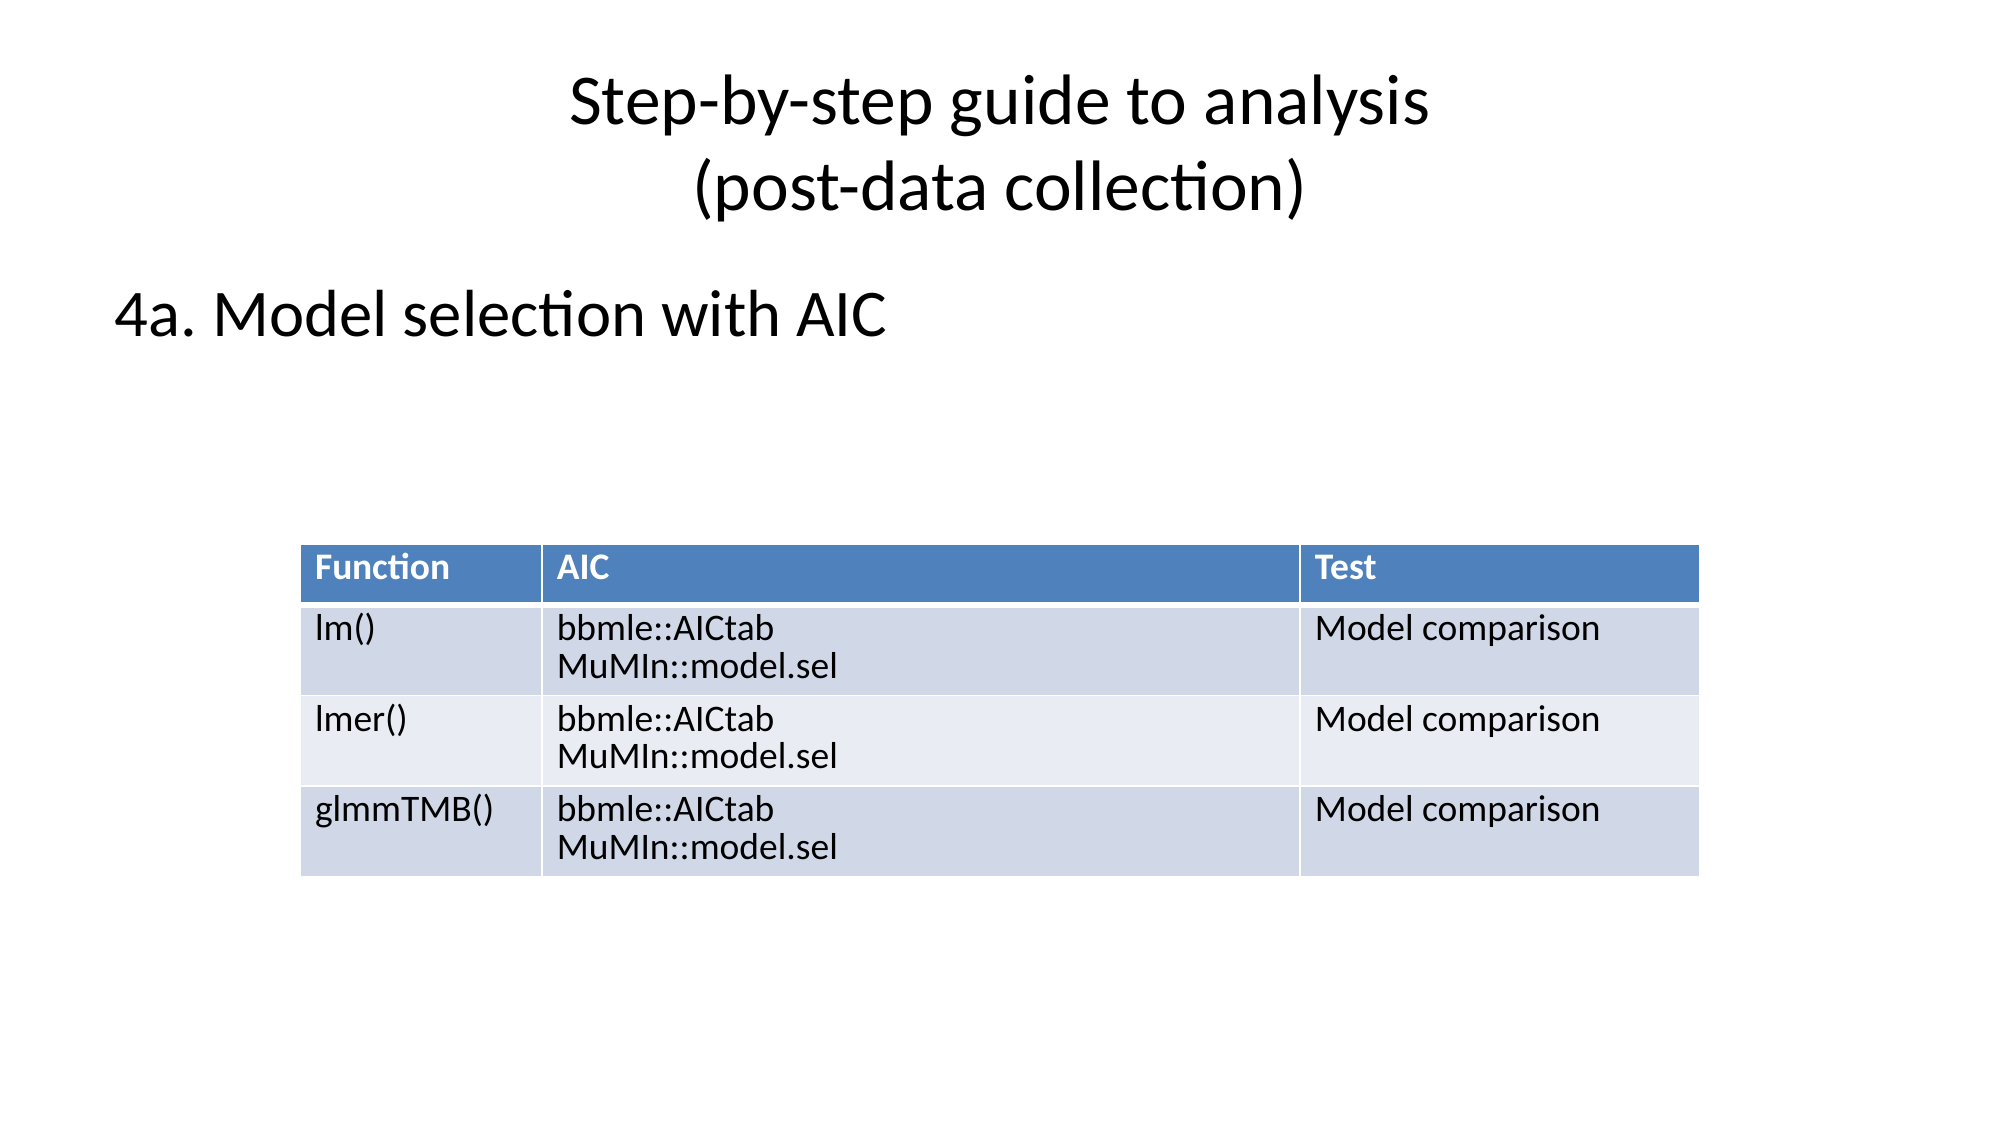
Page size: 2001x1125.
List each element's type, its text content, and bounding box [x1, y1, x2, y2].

table_cell Model comparison [1301, 608, 1699, 695]
title Step-by-step guide to analysis (post-data collection) [99, 45, 1900, 233]
table_header Test [1301, 545, 1699, 602]
table_cell Model comparison [1301, 696, 1699, 785]
table_cell bbmle::AICtab MuMIn::model.sel [543, 608, 1299, 695]
table_cell bbmle::AICtab MuMIn::model.sel [543, 787, 1299, 876]
list 4a. Model selection with AIC [99, 262, 1900, 1005]
table_cell lmer() [301, 696, 541, 785]
table_cell glmmTMB() [301, 787, 541, 876]
table_header AIC [543, 545, 1299, 602]
table_cell lm() [301, 608, 541, 695]
table_cell bbmle::AICtab MuMIn::model.sel [543, 696, 1299, 785]
table_cell Model comparison [1301, 787, 1699, 876]
table_header Function [301, 545, 541, 602]
